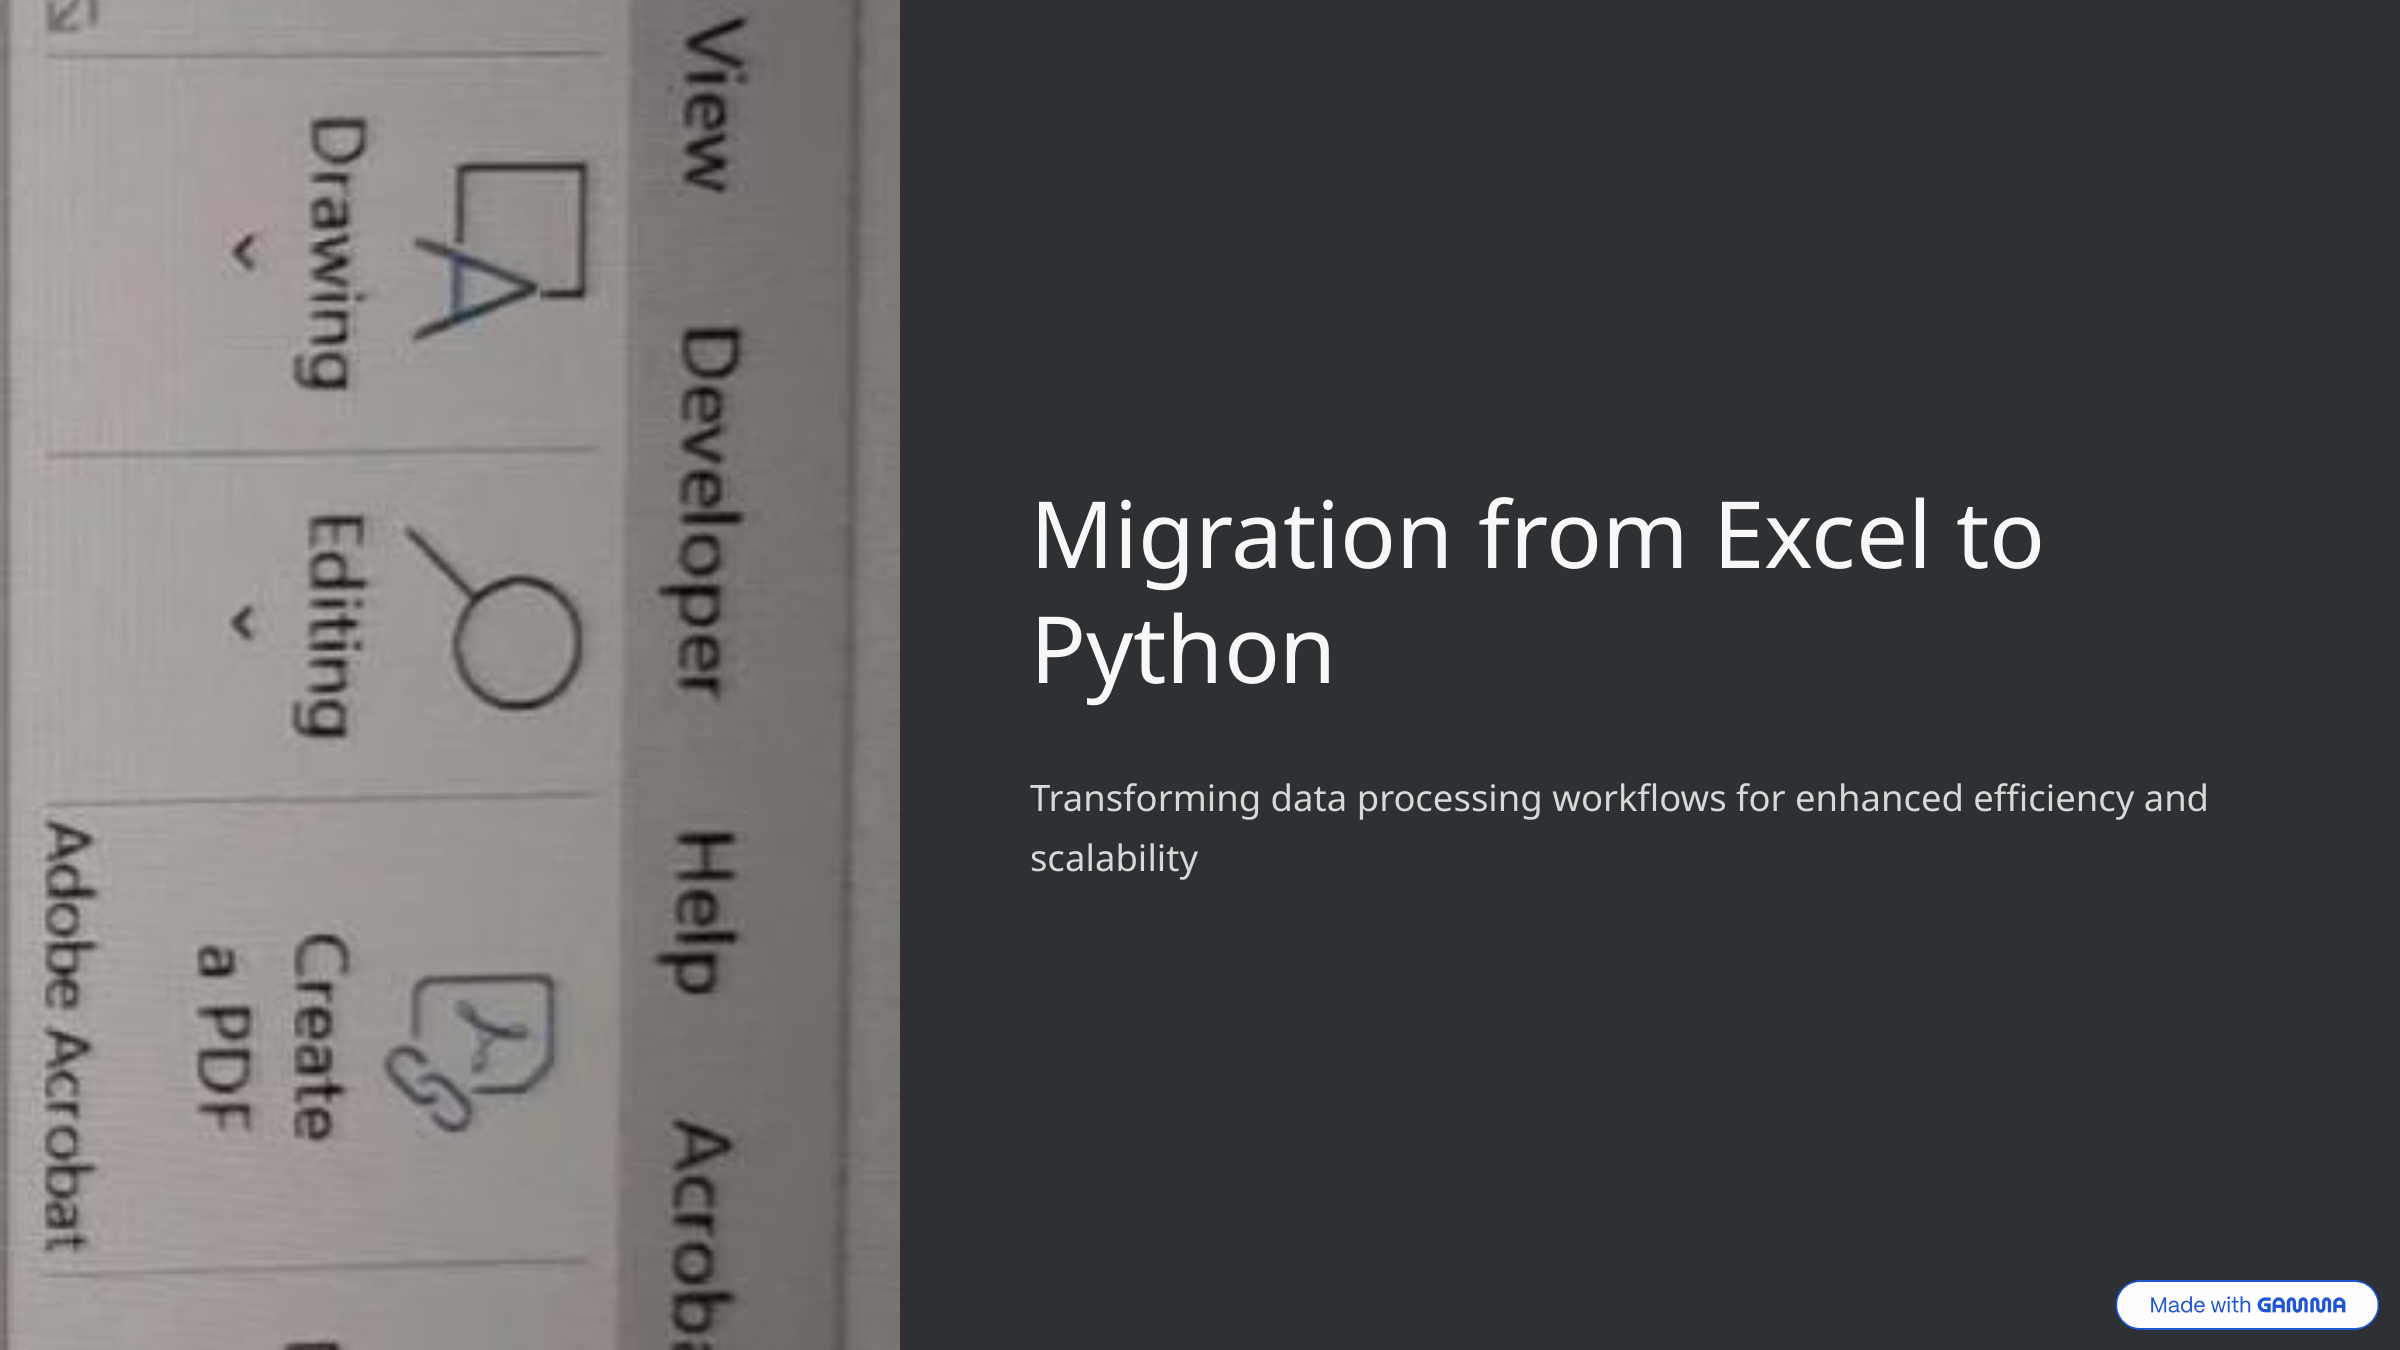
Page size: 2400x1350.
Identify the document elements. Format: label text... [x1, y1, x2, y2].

picture [2106, 1271, 2389, 1339]
text_box Migration from Excel to Python [1030, 471, 2270, 704]
text_box Transforming data processing workflows for enhanced efficiency and scalability [1030, 759, 2270, 879]
picture [0, 0, 900, 1350]
